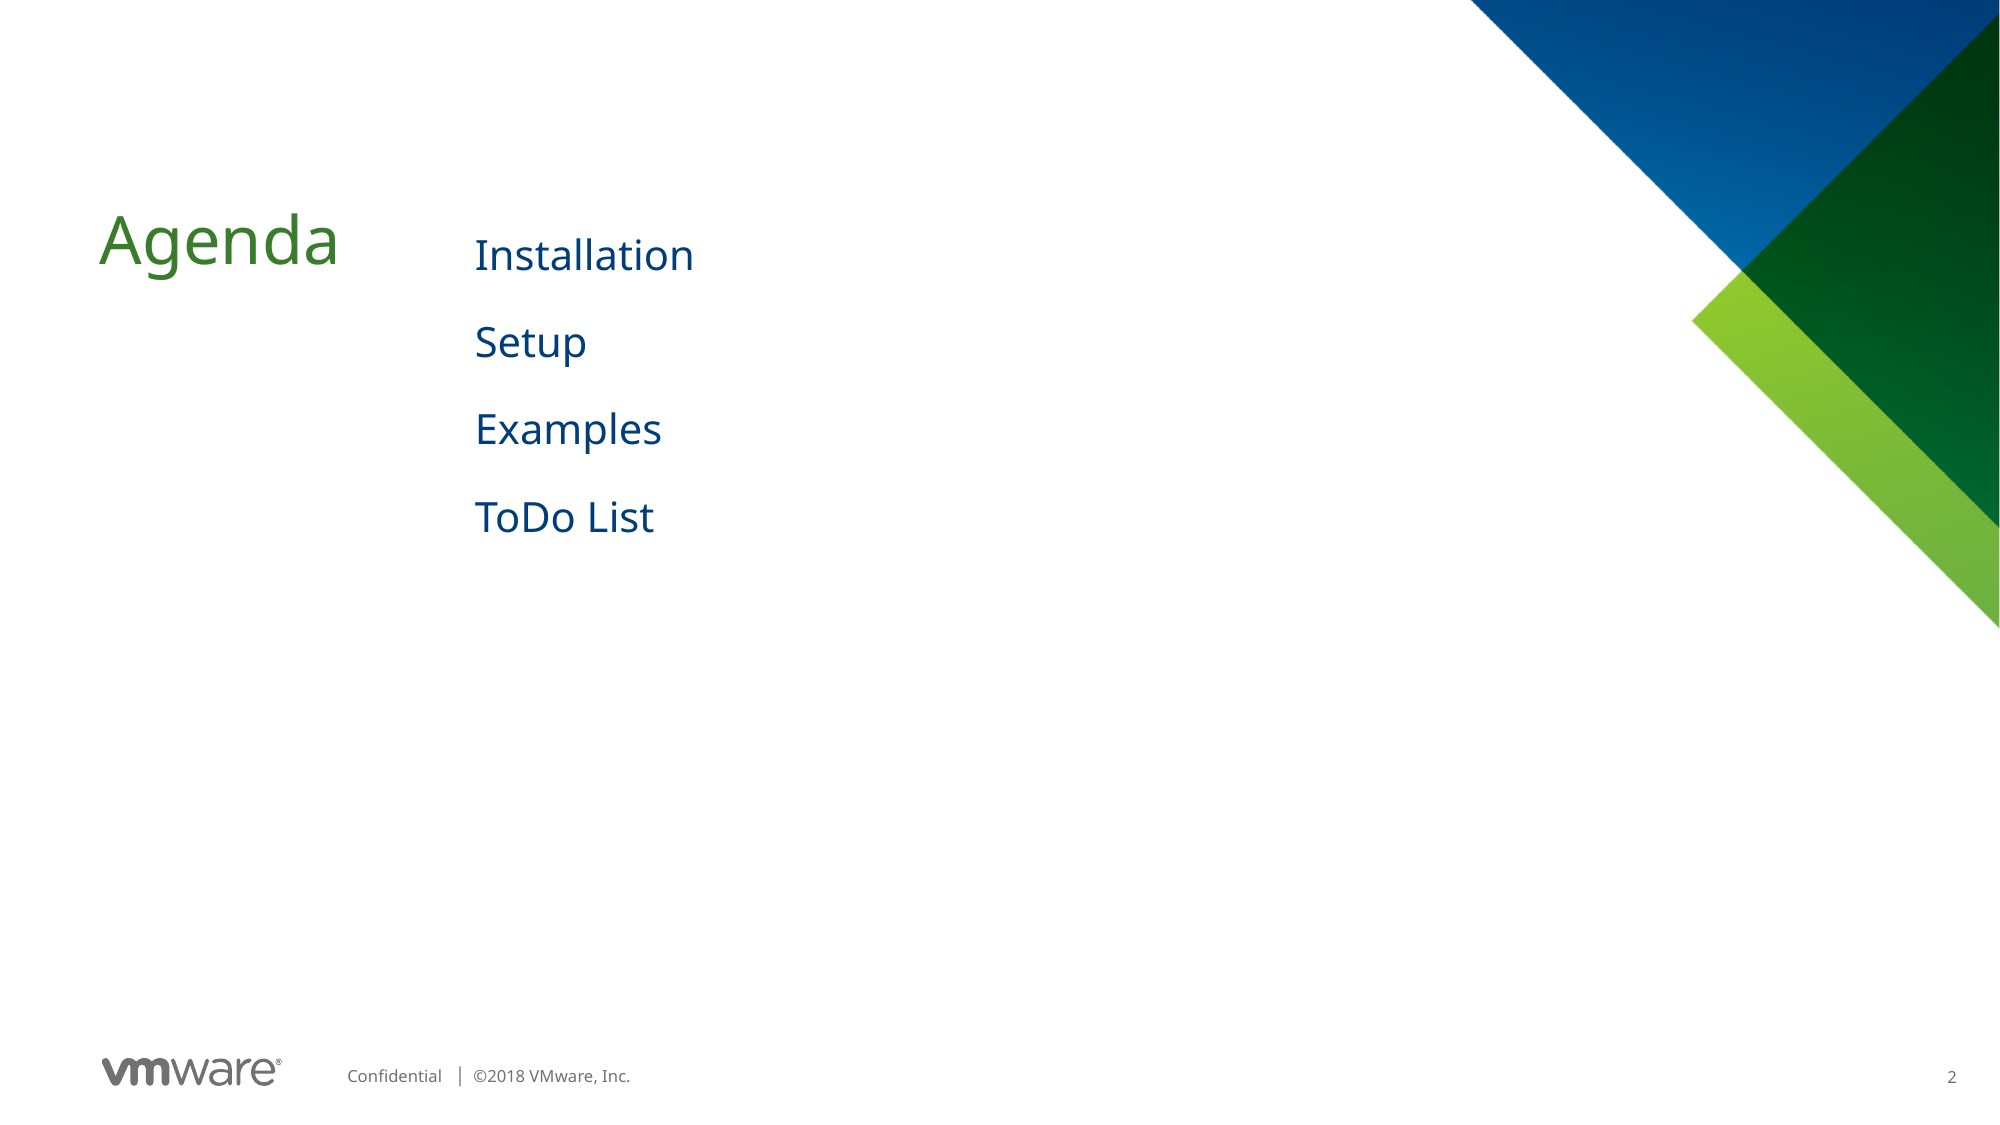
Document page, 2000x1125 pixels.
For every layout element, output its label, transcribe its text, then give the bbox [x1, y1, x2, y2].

picture [1459, 0, 2000, 638]
list Installation Setup Examples ToDo List [474, 228, 1675, 938]
